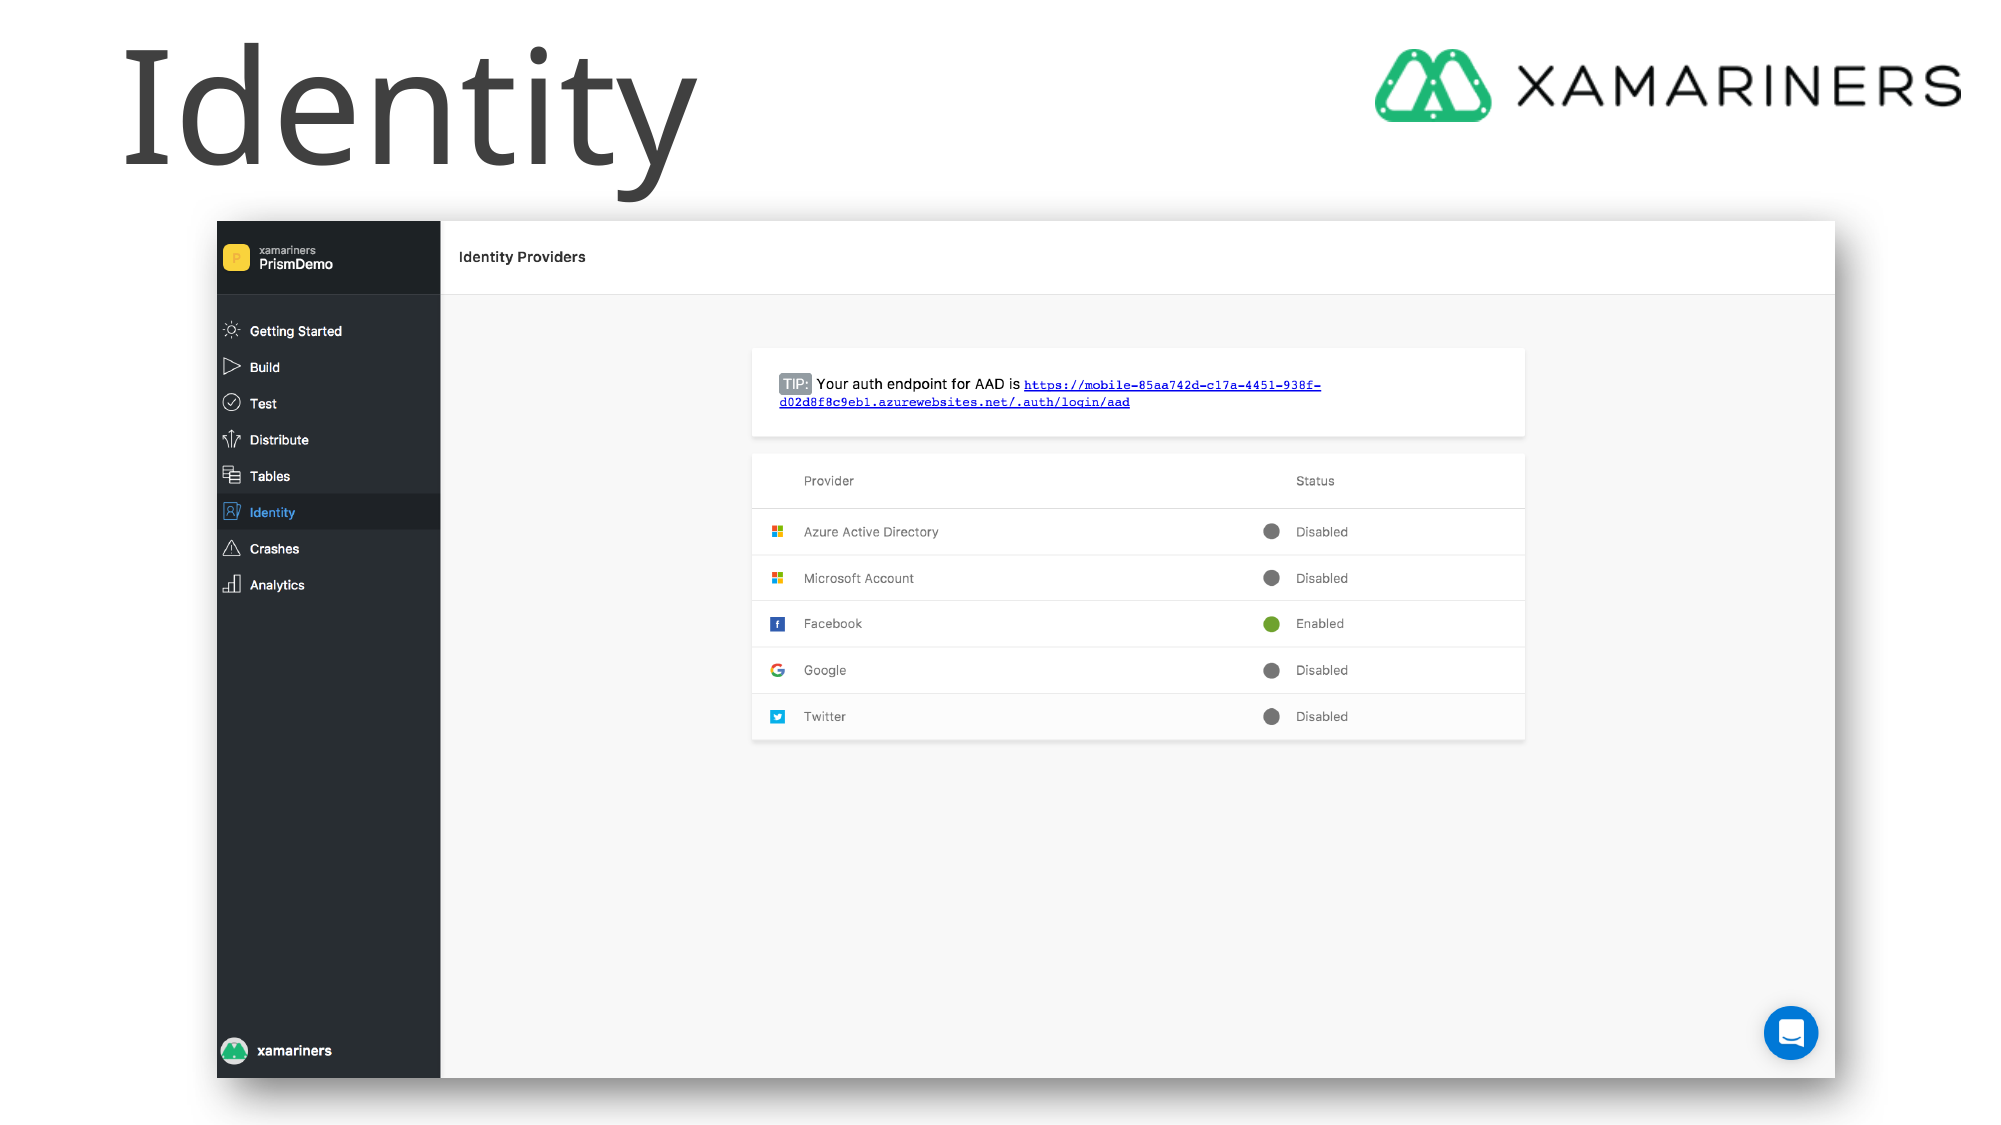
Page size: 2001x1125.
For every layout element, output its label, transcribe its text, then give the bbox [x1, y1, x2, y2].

picture [1375, 49, 1961, 123]
text_box Identity [91, 49, 1785, 185]
picture [217, 221, 1835, 1078]
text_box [1835, 954, 1845, 1022]
